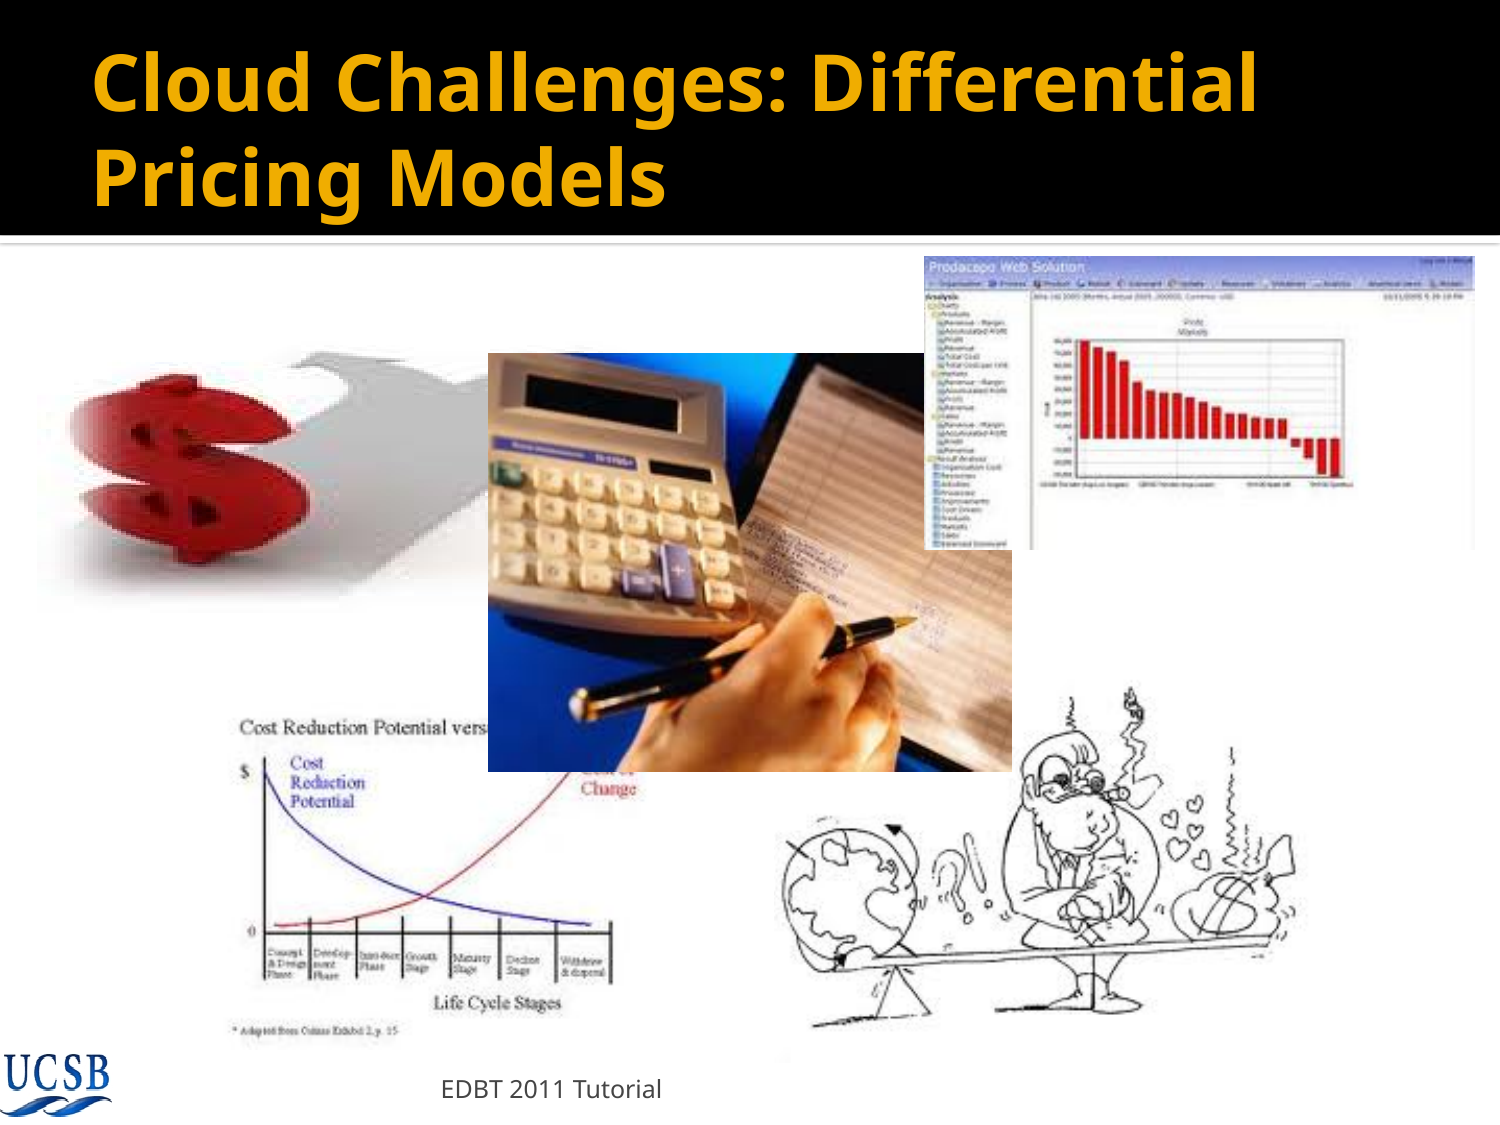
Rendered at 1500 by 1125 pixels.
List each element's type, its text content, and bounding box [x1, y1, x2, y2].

picture [0, 1053, 113, 1117]
footer EDBT 2011 Tutorial [433, 1062, 1337, 1108]
picture [37, 256, 1475, 1063]
title Cloud Challenges: Differential Pricing Models [75, 24, 1425, 231]
